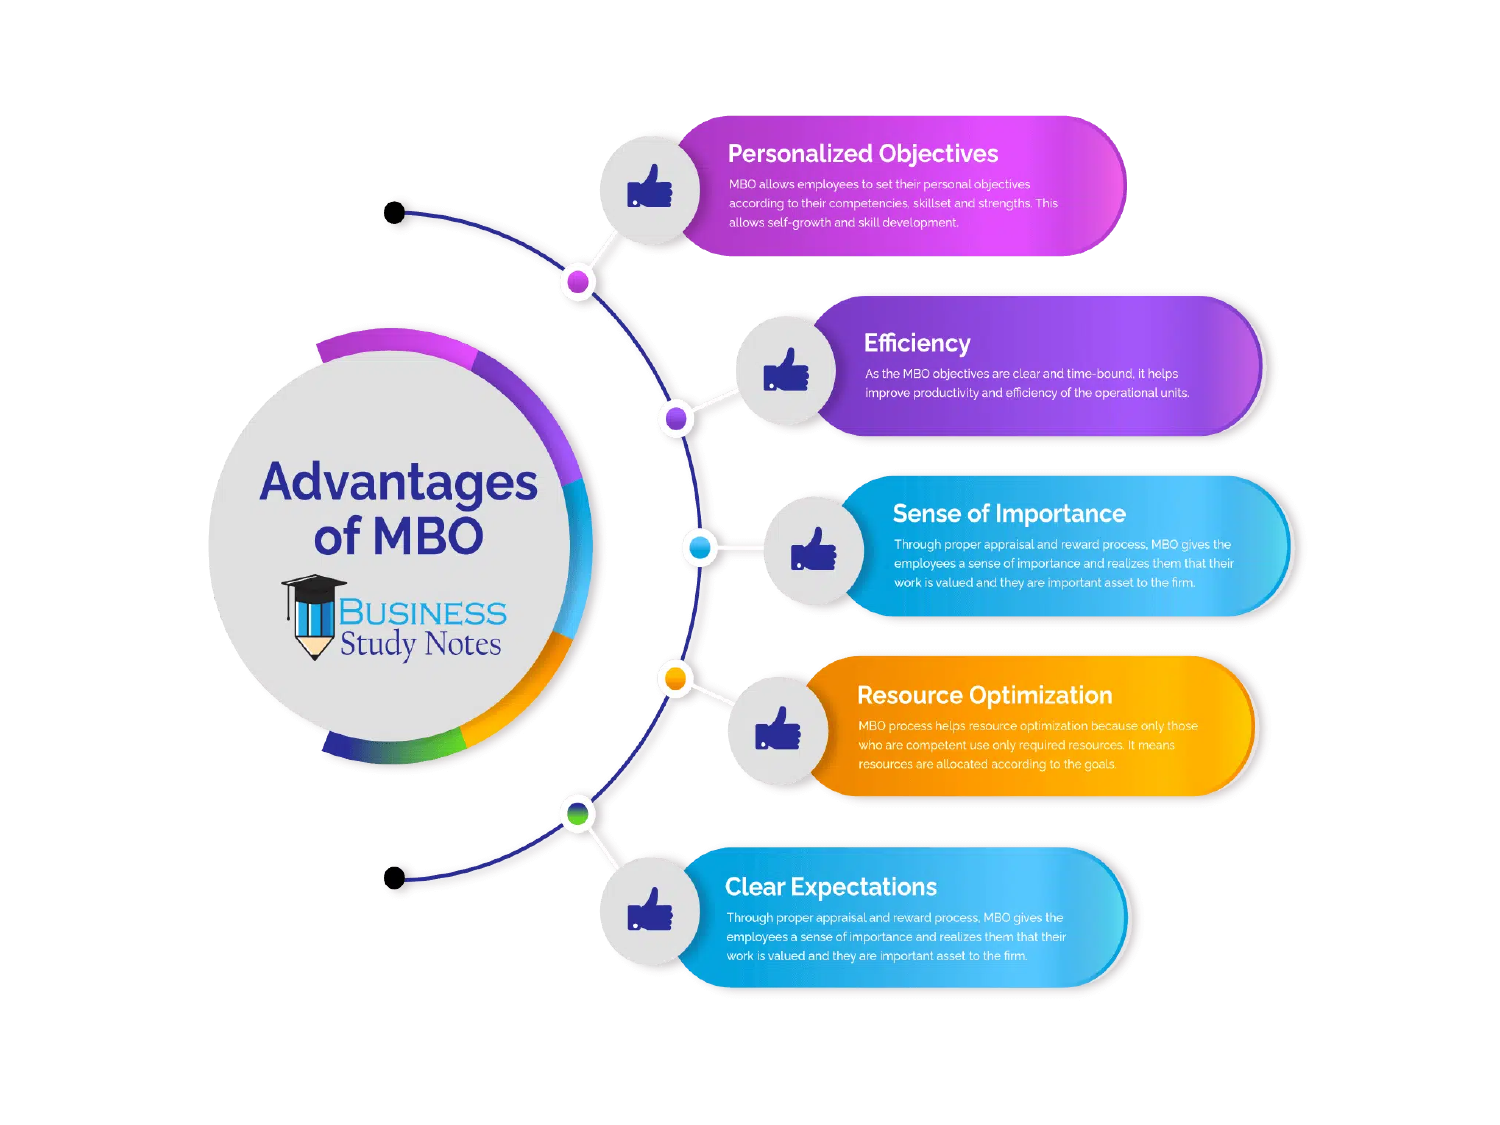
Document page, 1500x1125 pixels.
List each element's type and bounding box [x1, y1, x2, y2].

list [14, 43, 1486, 1104]
